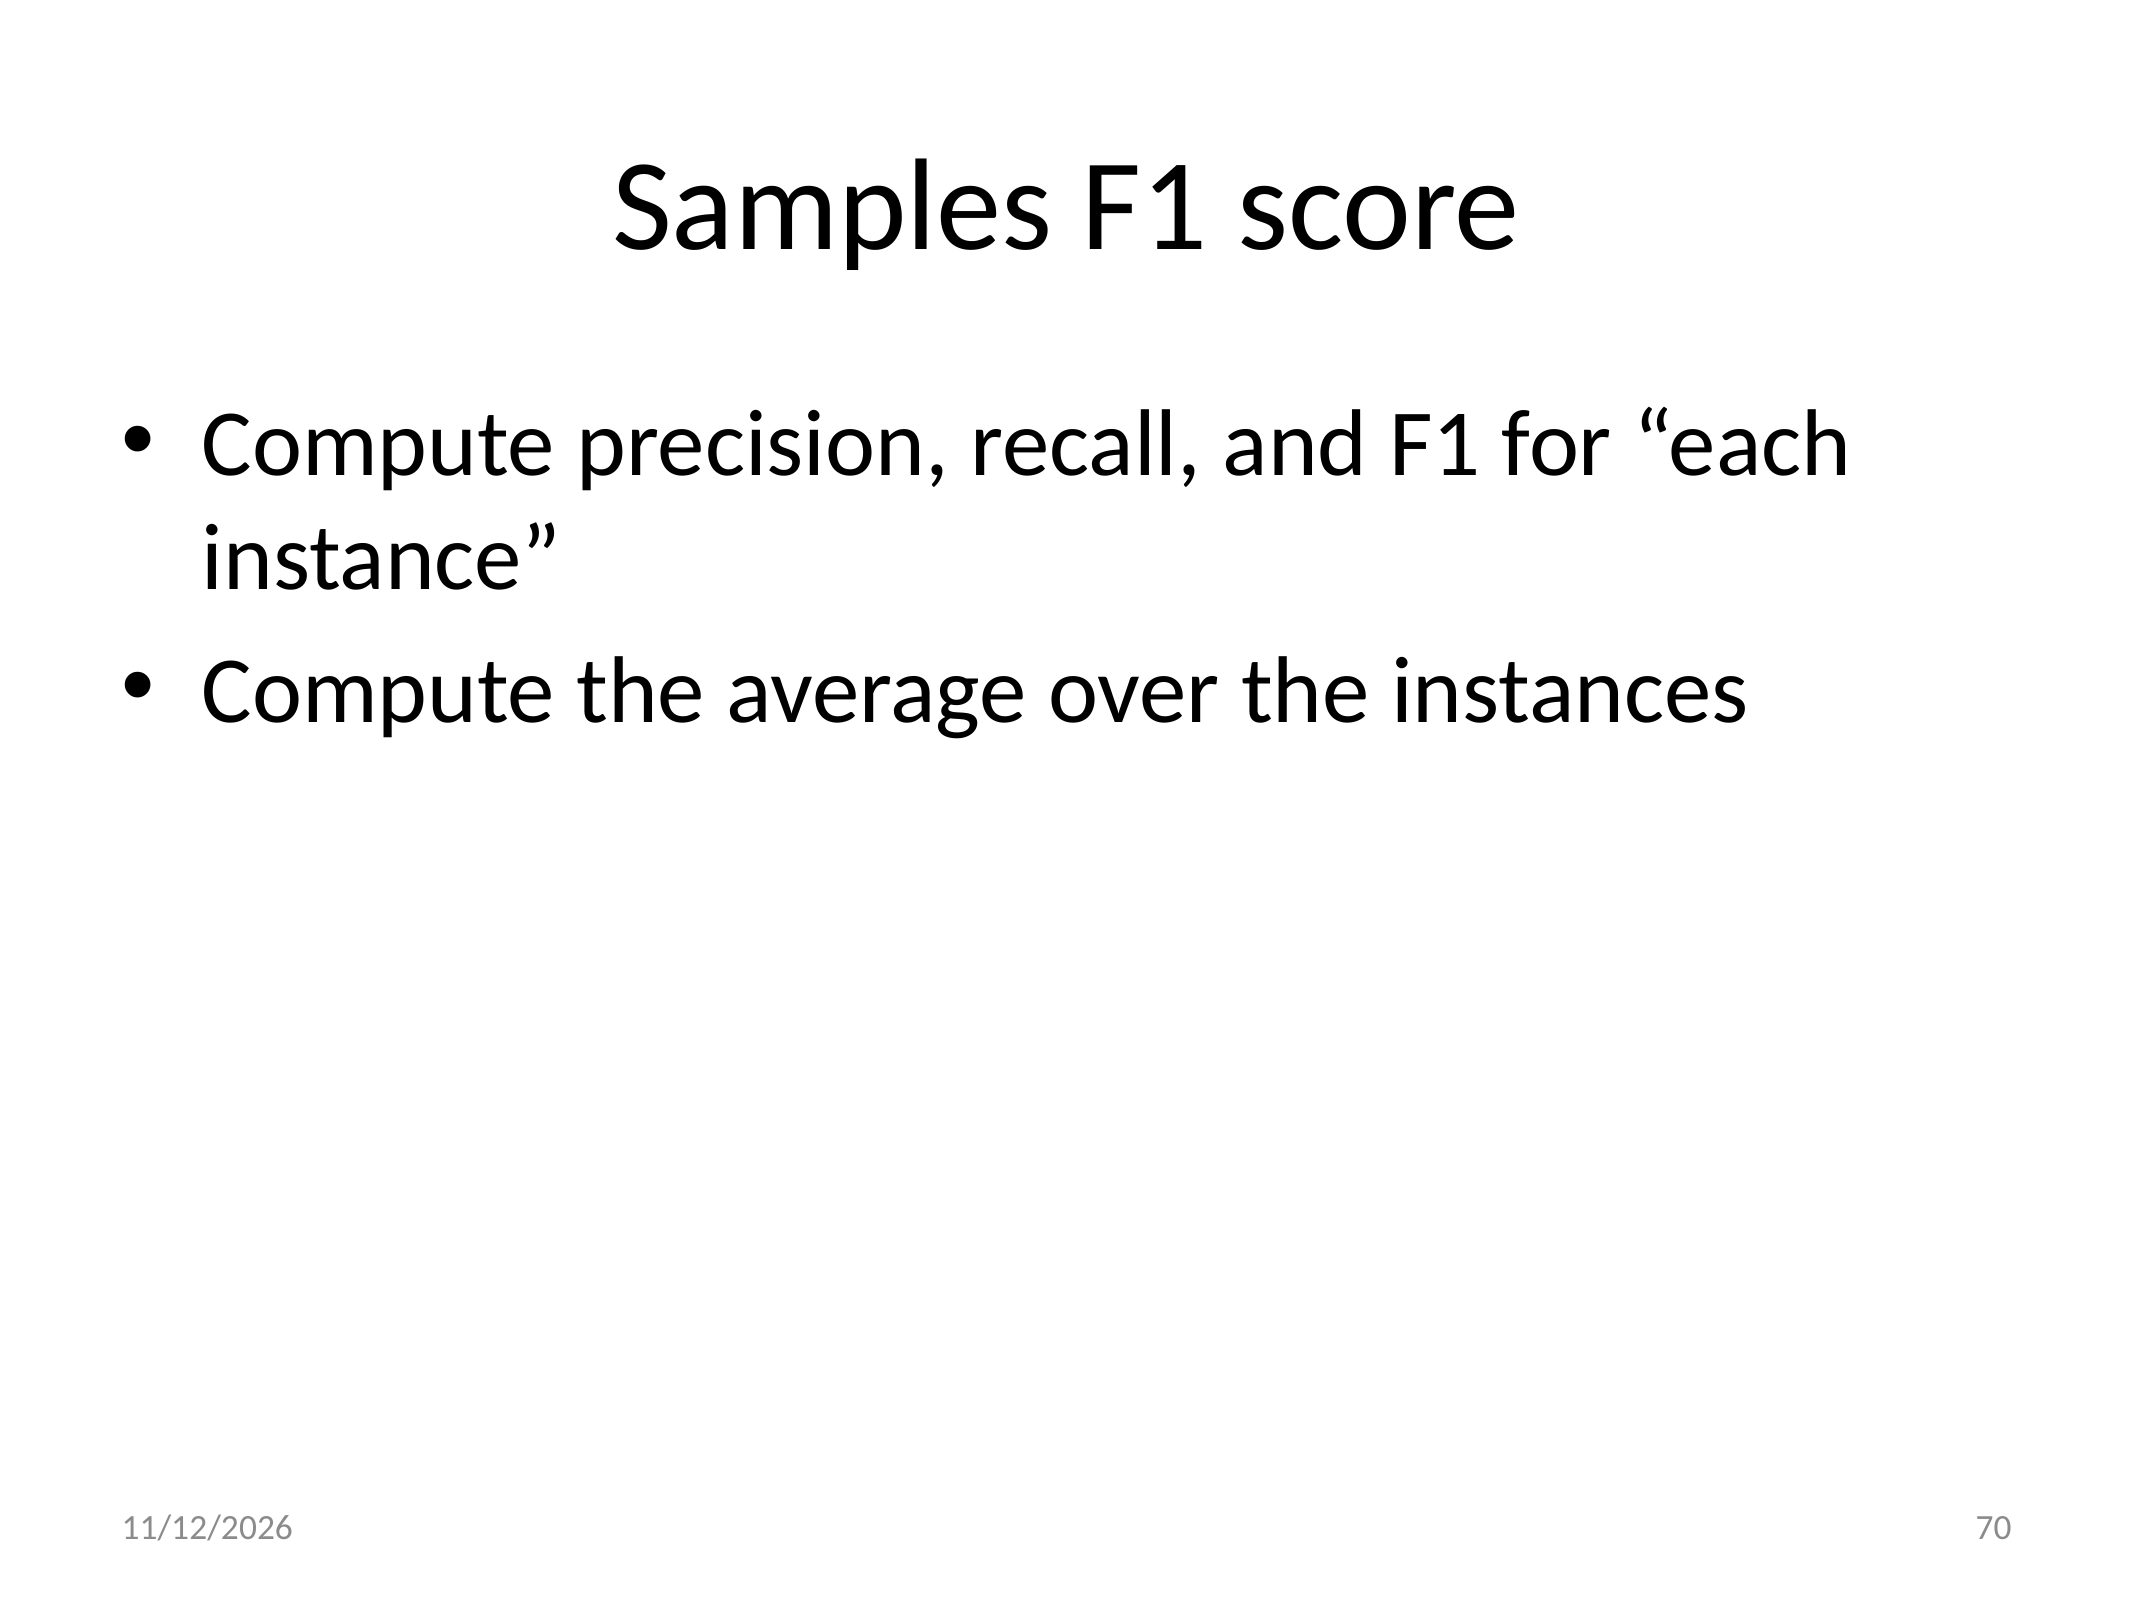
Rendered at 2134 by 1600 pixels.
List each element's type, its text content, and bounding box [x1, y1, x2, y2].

title Samples F1 score [106, 64, 2027, 331]
slide_number 70 [1528, 1482, 2027, 1569]
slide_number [106, 1482, 605, 1569]
list Compute precision, recall, and F1 for “each instance” Compute the average over the instances [106, 373, 2027, 1430]
